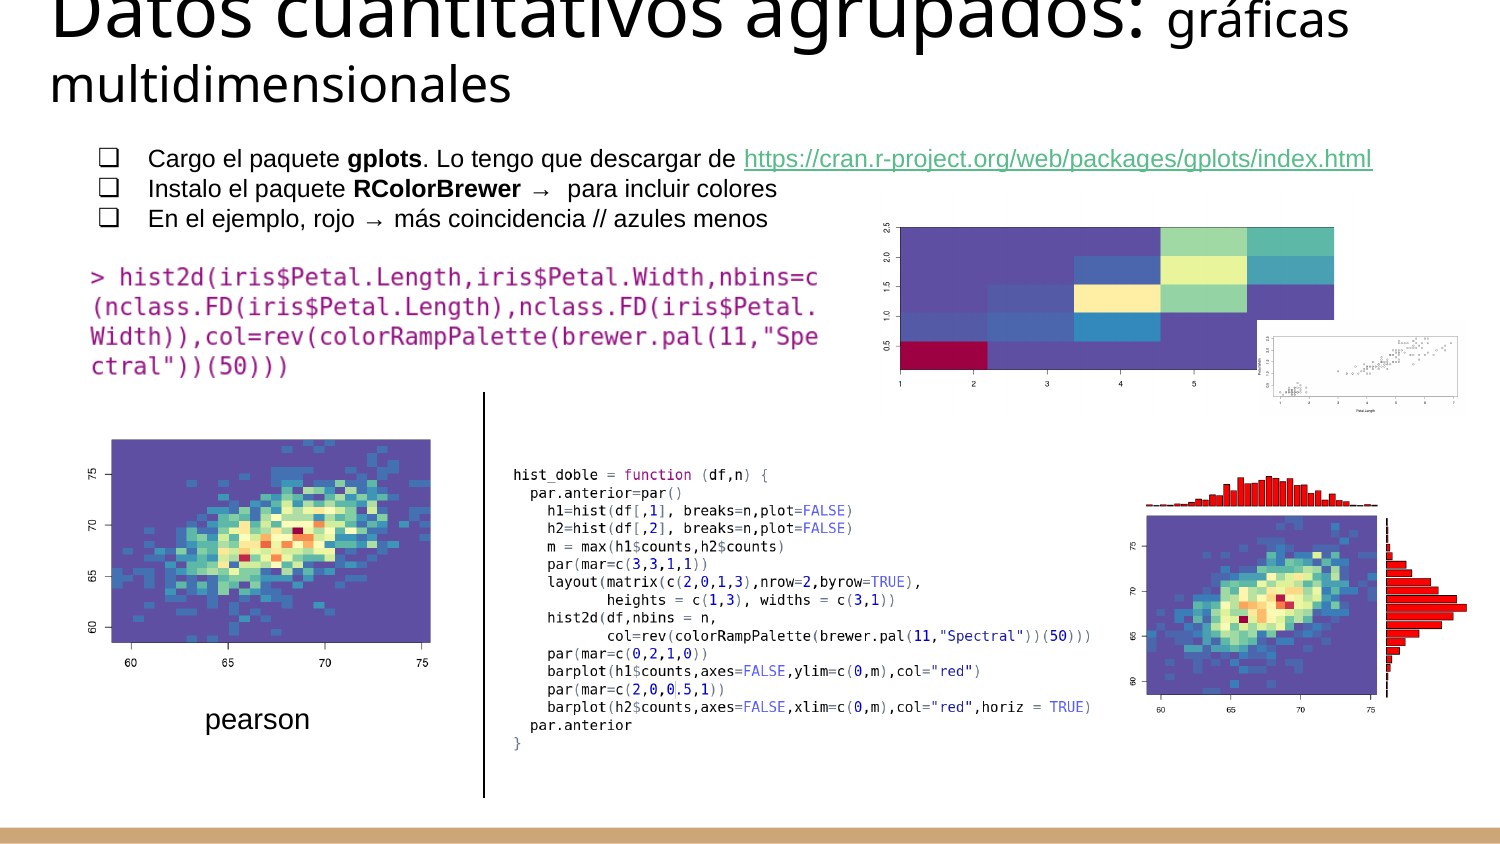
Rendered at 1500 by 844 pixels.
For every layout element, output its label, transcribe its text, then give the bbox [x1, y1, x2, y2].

title Datos cuantitativos agrupados: gráficas multidimensionales [34, 31, 1433, 128]
picture [510, 459, 1092, 751]
picture [1117, 433, 1476, 724]
text_box Cargo el paquete gplots. Lo tengo que descargar de https://cran.r-project.org/web/packages/gplots/index.html Instalo el paquete RColorBrewer → para incluir colores En el ejemplo, rojo → más coincidencia // azules menos [57, 128, 1418, 208]
text_box pearson [168, 718, 347, 741]
picture [57, 257, 826, 710]
picture [862, 189, 1467, 418]
